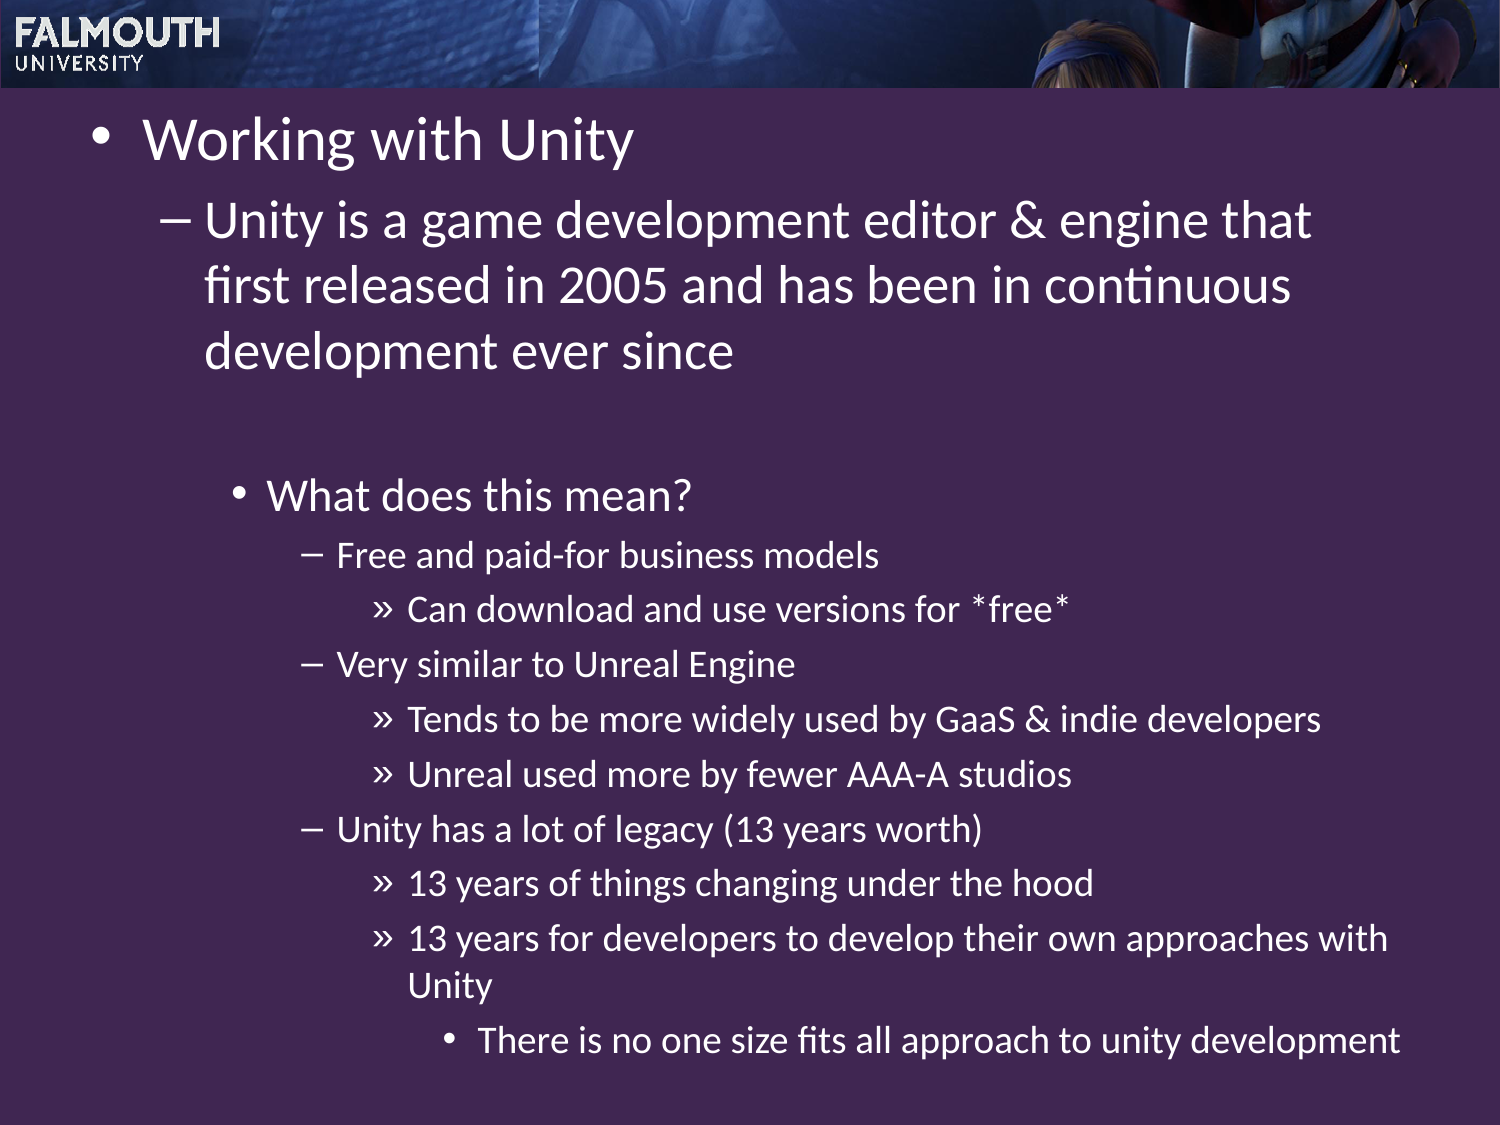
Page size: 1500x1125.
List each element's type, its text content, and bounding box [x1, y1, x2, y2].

list Working with Unity Unity is a game development editor & engine that first released in 2005 and has been in continuous development ever since What does this mean? Free and paid-for business models Can download and use versions for *free* Very similar to Unreal Engine Tends to be more widely used by GaaS & indie developers Unreal used more by fewer AAA-A studios Unity has a lot of legacy (13 years worth) 13 years of things changing under the hood 13 years for developers to develop their own approaches with Unity There is no one size fits all approach to unity development [75, 90, 1425, 1125]
picture [0, 0, 1500, 90]
